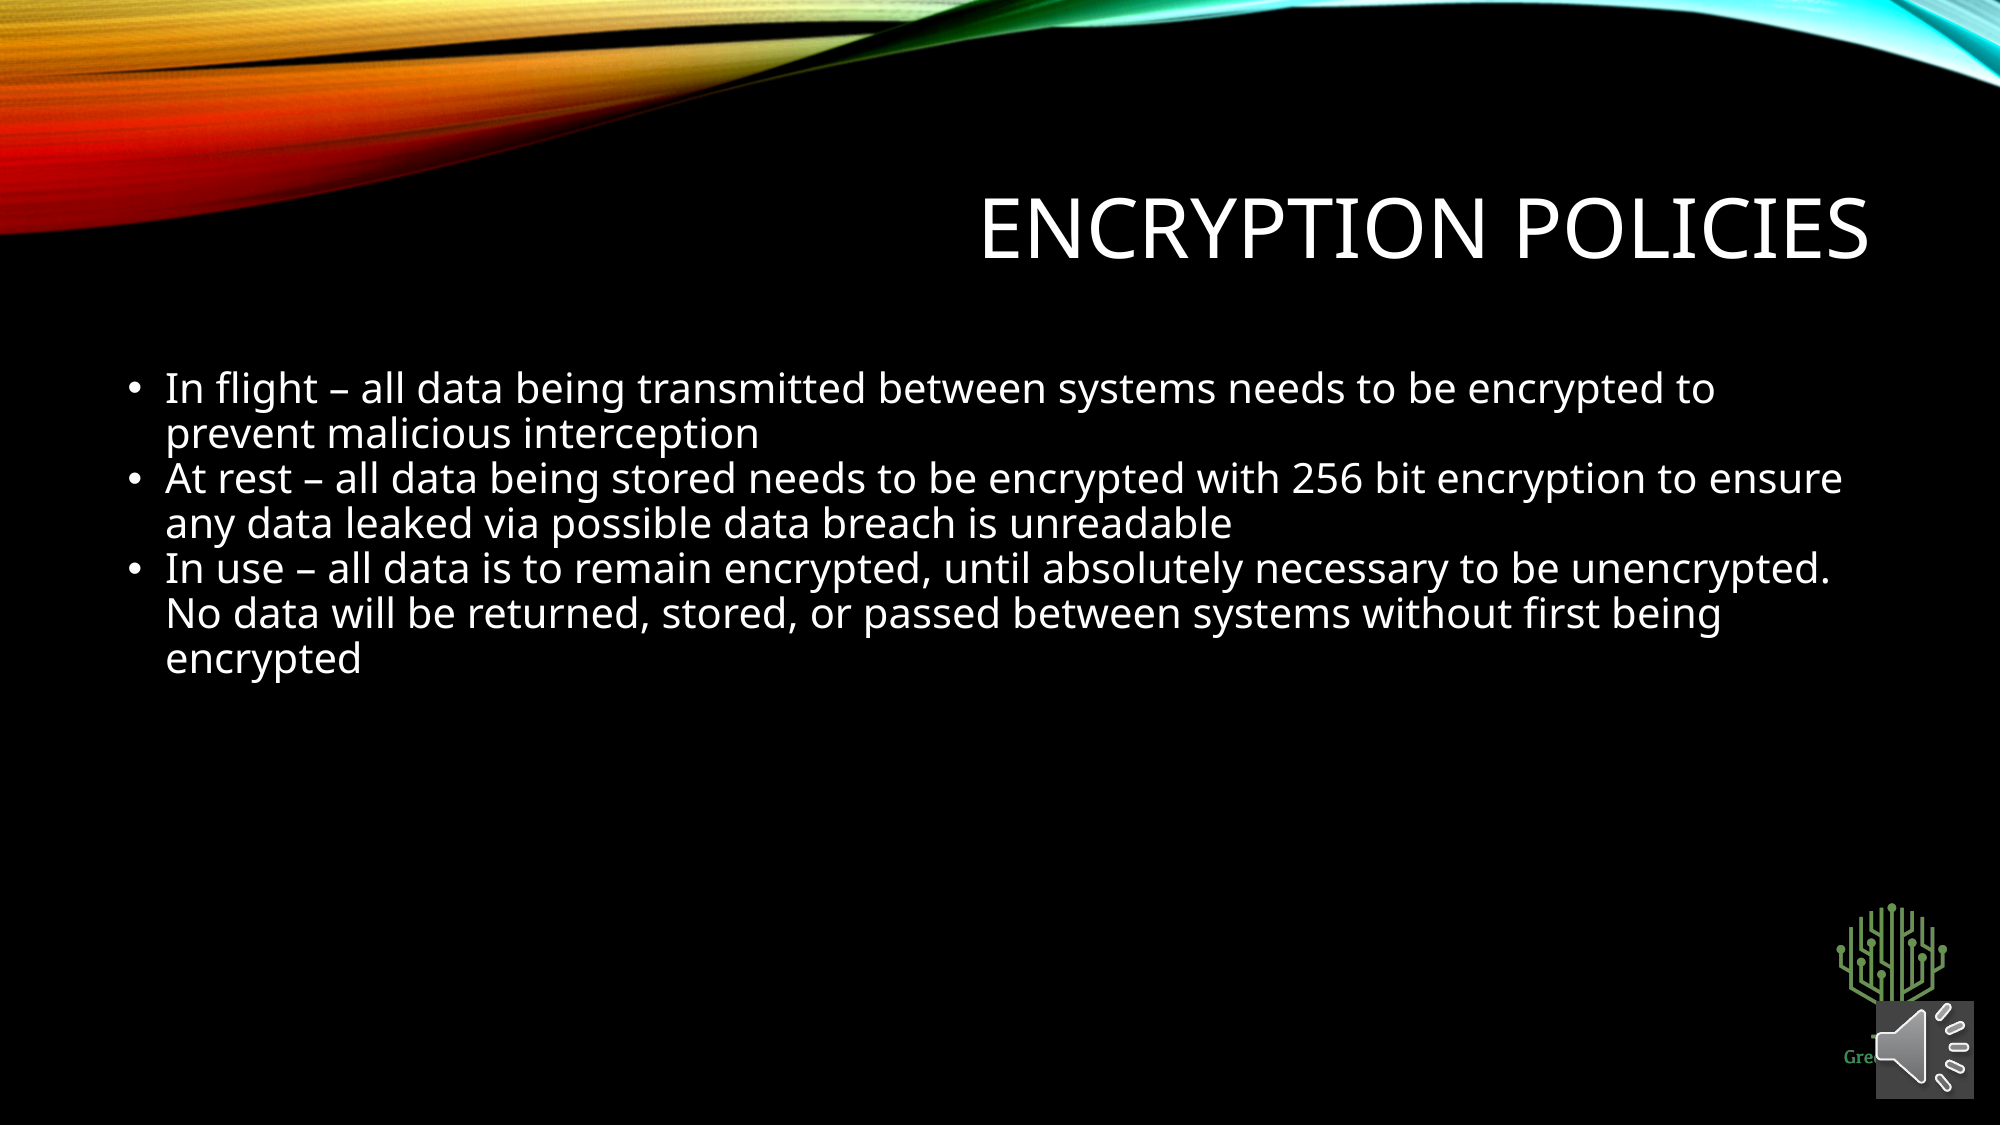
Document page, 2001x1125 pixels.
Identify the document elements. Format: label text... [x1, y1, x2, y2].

picture [0, 0, 2000, 237]
title ENCRYPTION POLICIES [474, 125, 1888, 338]
picture [1817, 892, 1976, 1101]
list In flight – all data being transmitted between systems needs to be encrypted to prevent malicious interception At rest – all data being stored needs to be encrypted with 256 bit encryption to ensure any data leaked via possible data breach is unreadable In use – all data is to remain encrypted, until absolutely necessary to be unencrypted. No data will be returned, stored, or passed between systems without first being encrypted [112, 360, 1888, 1021]
